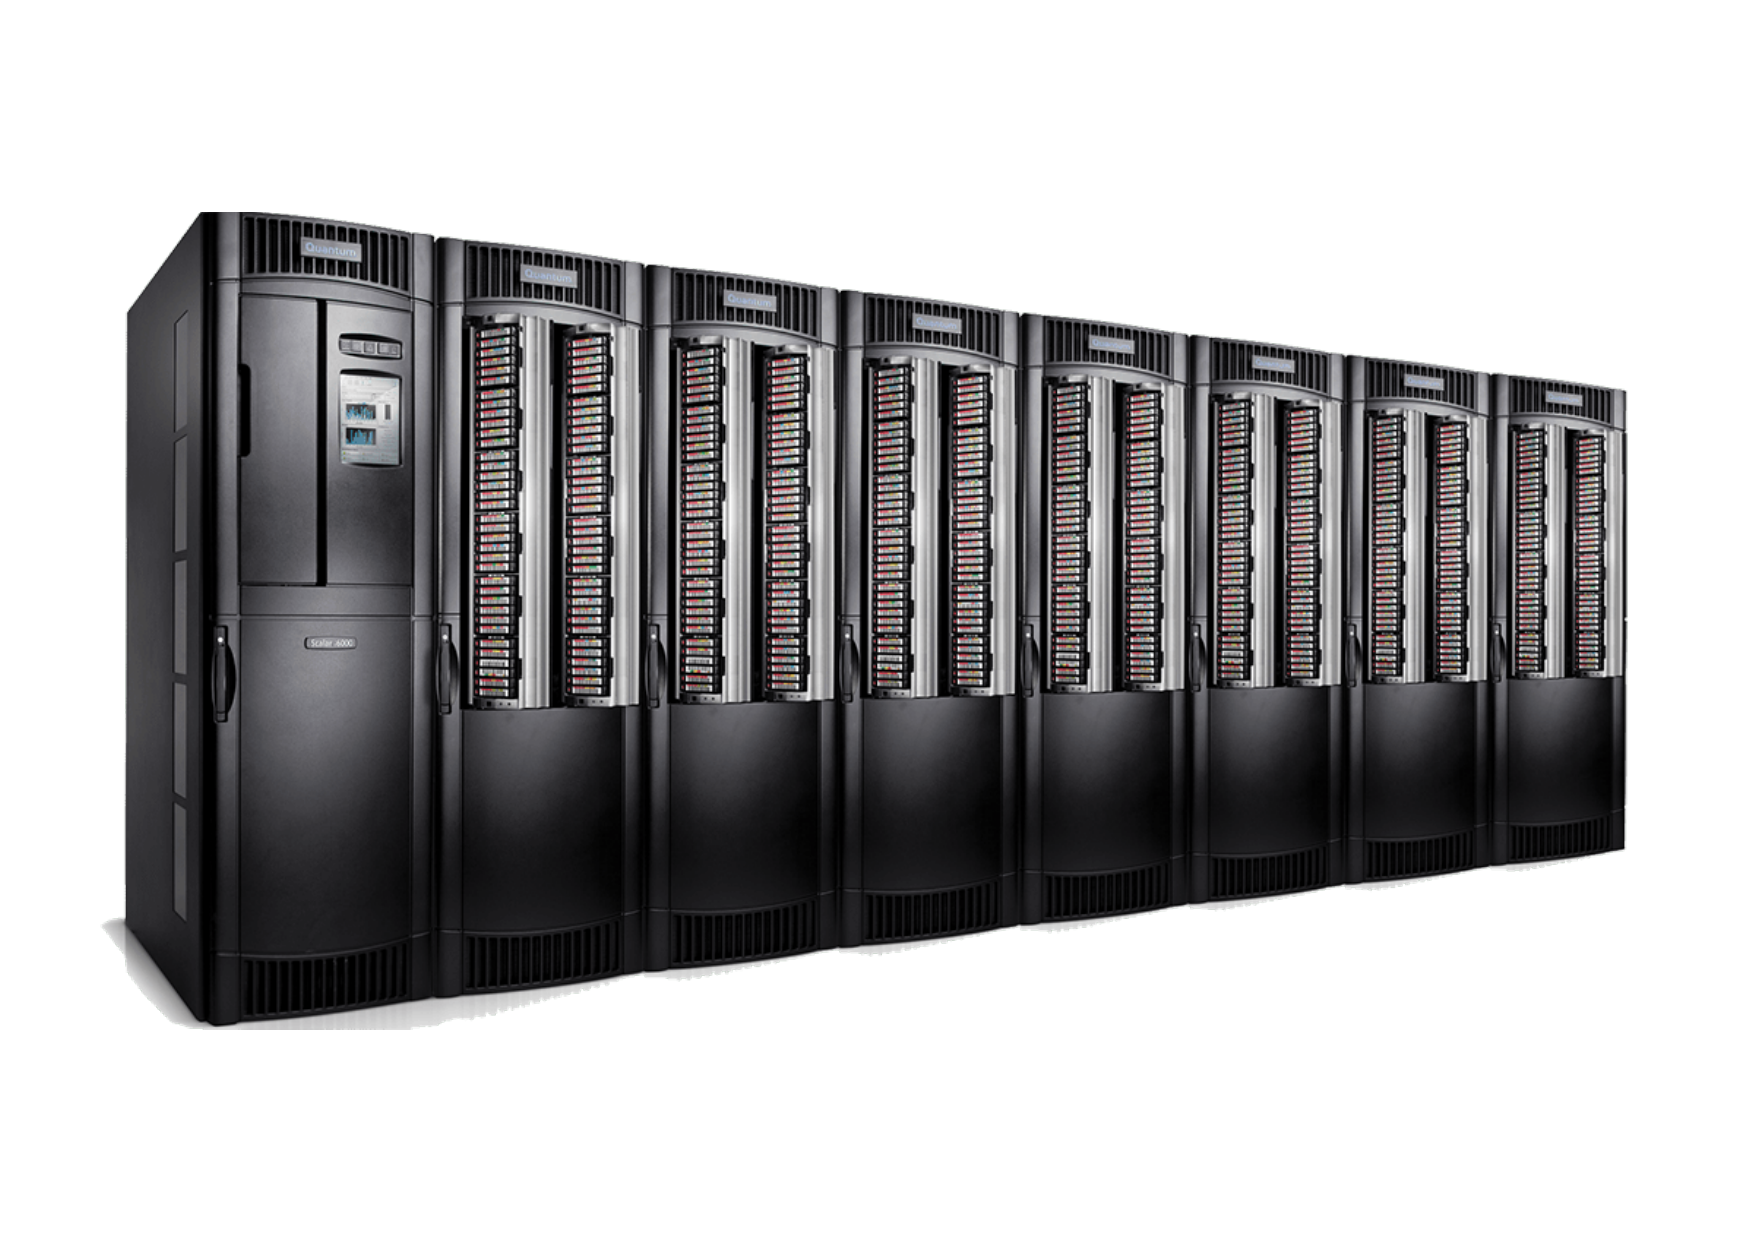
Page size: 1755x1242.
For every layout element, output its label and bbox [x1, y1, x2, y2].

picture [0, 212, 1755, 1030]
